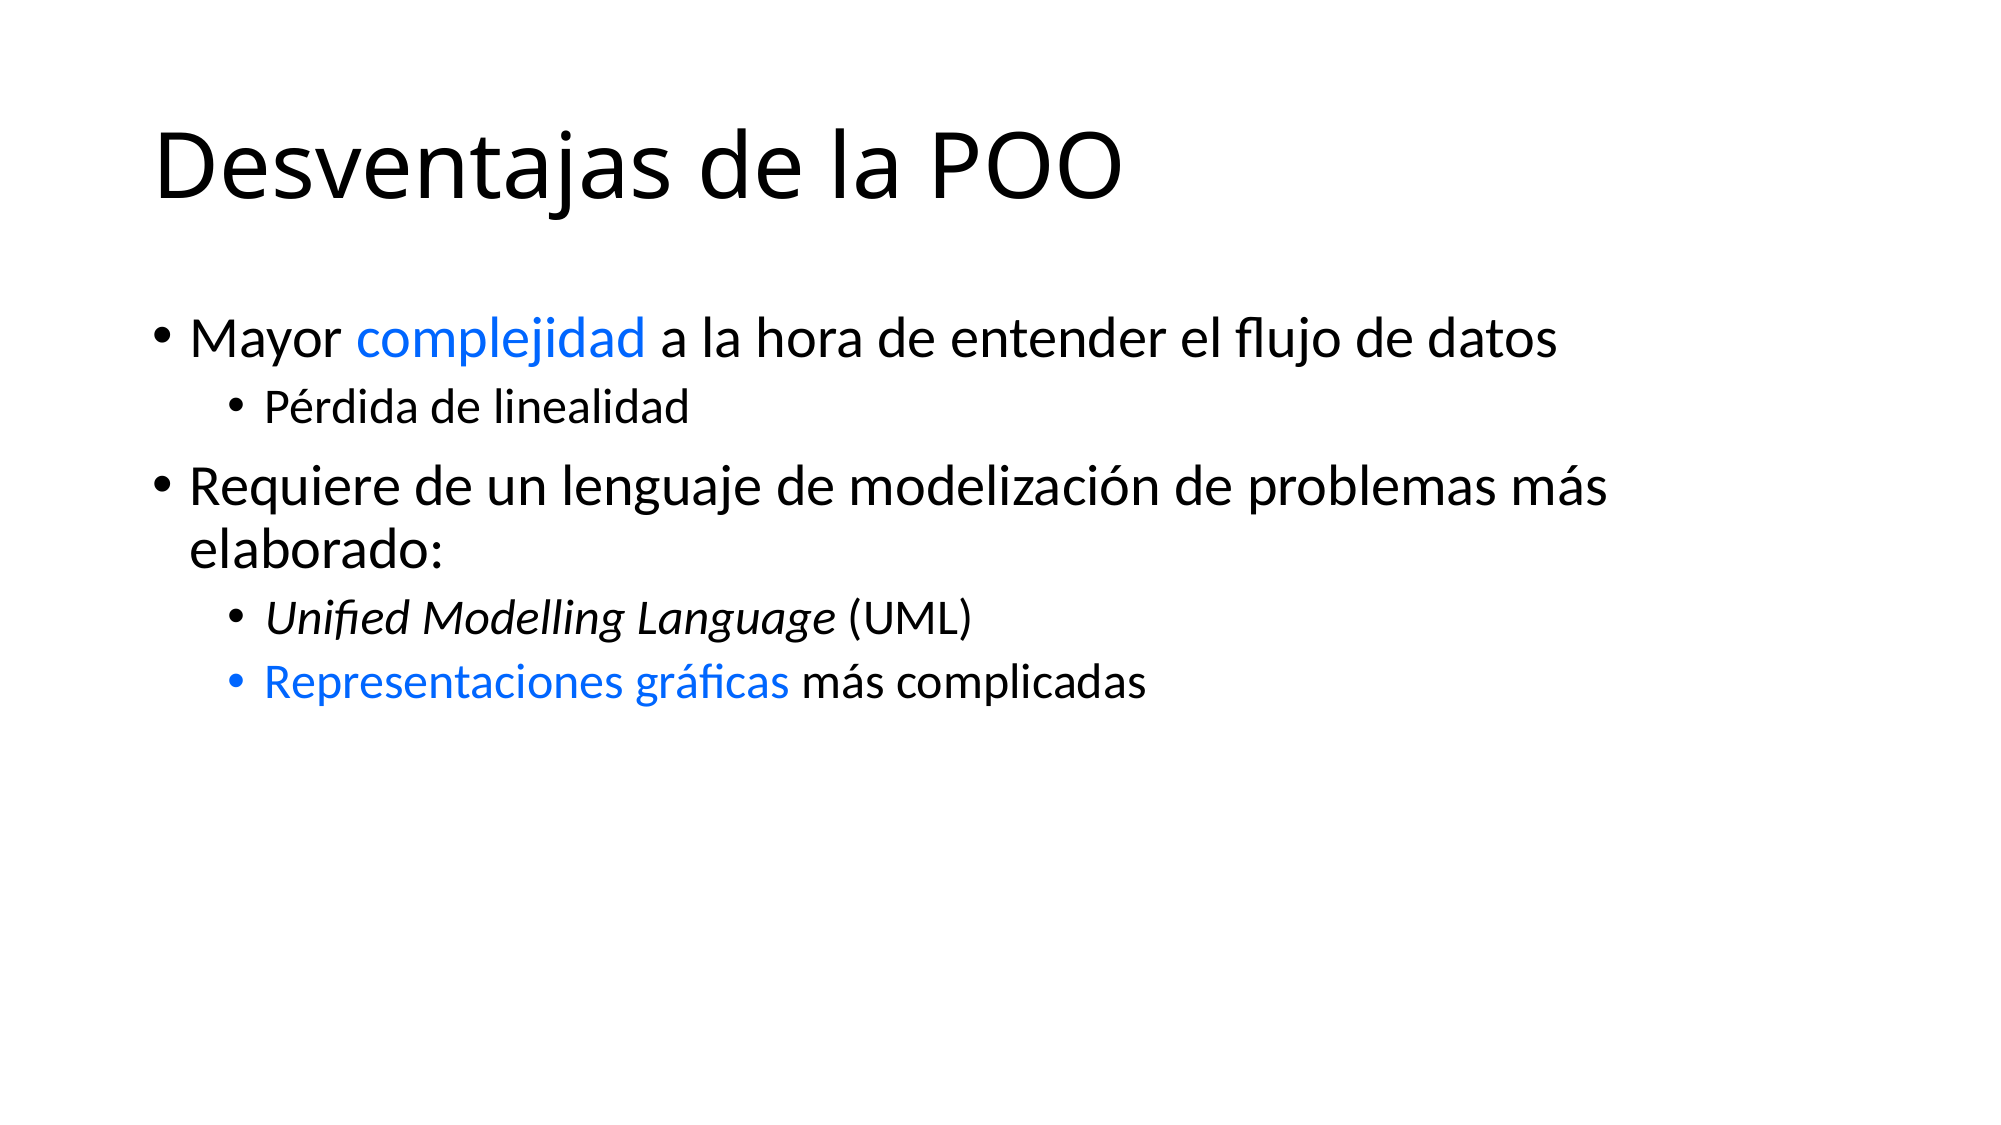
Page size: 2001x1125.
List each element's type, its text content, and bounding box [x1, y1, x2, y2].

list Mayor complejidad a la hora de entender el flujo de datos Pérdida de linealidad Requiere de un lenguaje de modelización de problemas más elaborado: Unified Modelling Language (UML) Representaciones gráficas más complicadas [137, 299, 1863, 1014]
title Desventajas de la POO [137, 59, 1863, 278]
